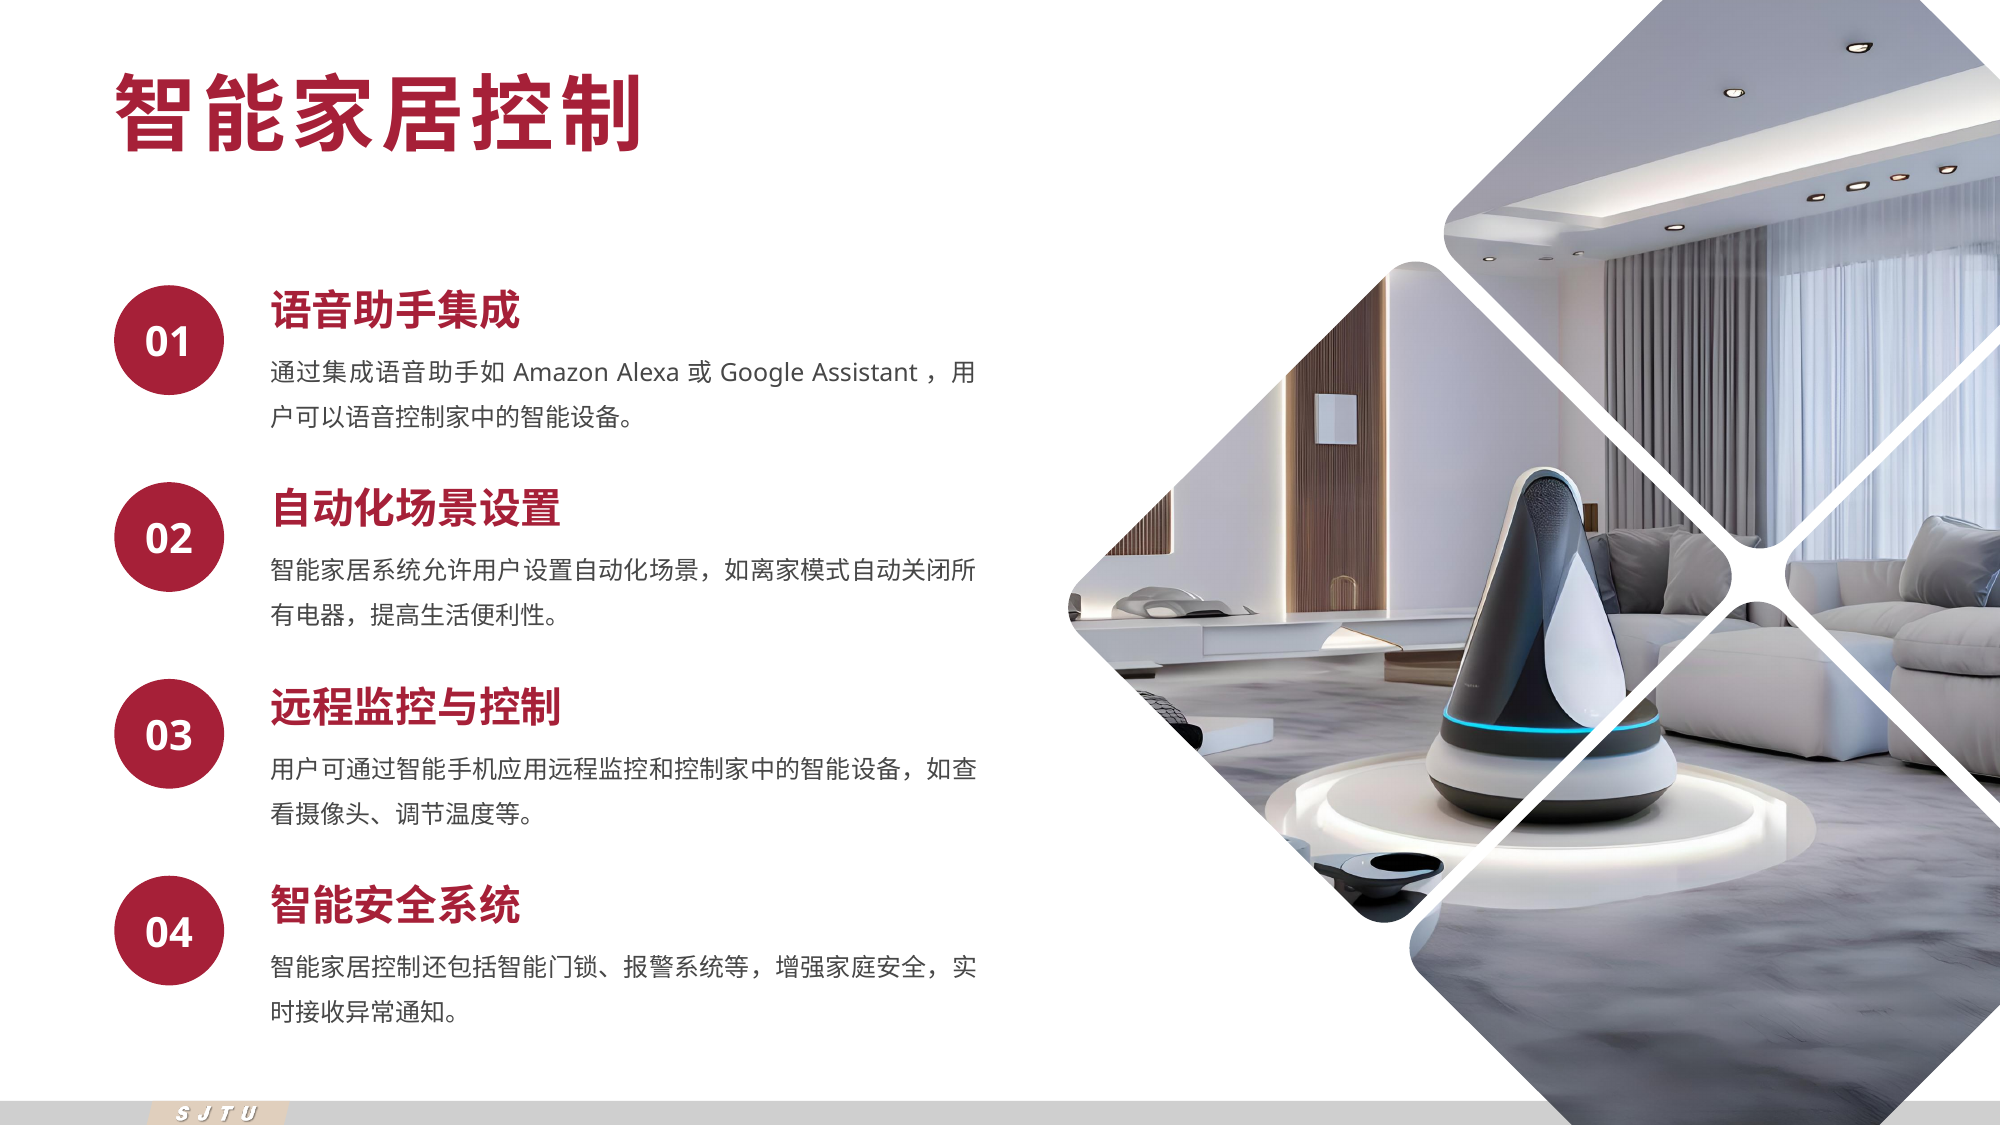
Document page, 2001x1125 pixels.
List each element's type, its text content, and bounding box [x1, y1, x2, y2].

text_box 通过集成语音助手如Amazon Alexa或Google Assistant，用户可以语音控制家中的智能设备。 [270, 341, 977, 446]
text_box 远程监控与控制 [270, 677, 978, 731]
list 智能家居控制 [98, 62, 1068, 161]
text_box 用户可通过智能手机应用远程监控和控制家中的智能设备，如查看摄像头、调节温度等。 [270, 738, 978, 842]
text_box 自动化场景设置 [270, 479, 978, 533]
text_box 03 [113, 677, 226, 790]
picture [163, 1102, 275, 1124]
text_box 04 [113, 874, 226, 987]
text_box 智能家居控制还包括智能门锁、报警系统等，增强家庭安全，实时接收异常通知。 [270, 937, 978, 1041]
text_box 智能安全系统 [270, 875, 978, 930]
text_box 智能家居系统允许用户设置自动化场景，如离家模式自动关闭所有电器，提高生活便利性。 [270, 540, 978, 644]
text_box 02 [113, 481, 226, 593]
picture [1068, 0, 2000, 1125]
text_box 01 [113, 284, 225, 397]
text_box 语音助手集成 [270, 280, 977, 334]
